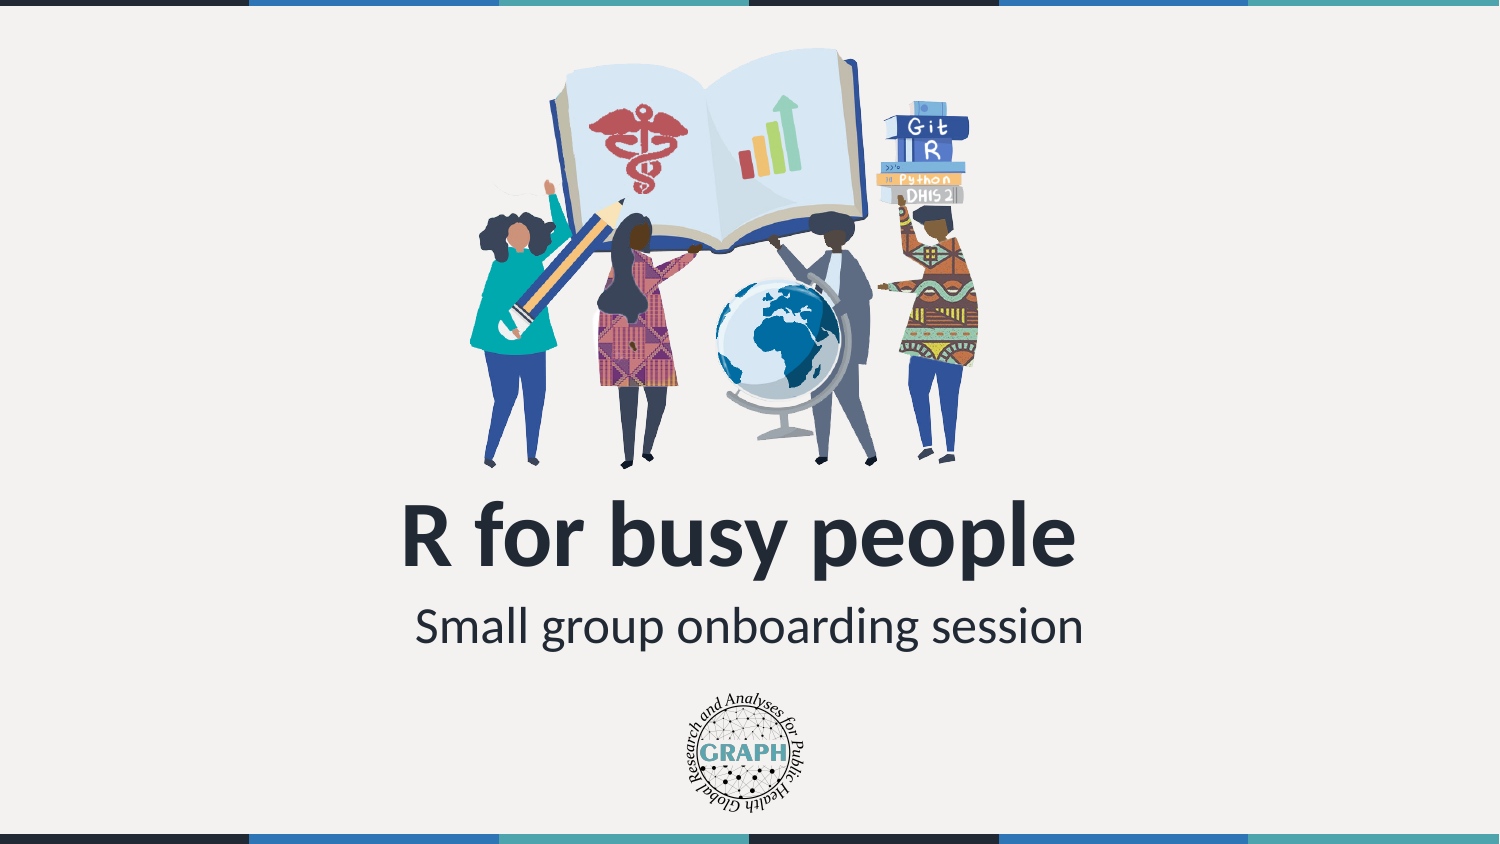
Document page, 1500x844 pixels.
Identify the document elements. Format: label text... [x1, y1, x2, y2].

picture [678, 685, 813, 820]
subtitle Small group onboarding session [187, 592, 1313, 844]
picture [436, 46, 1022, 480]
title R for busy people [187, 440, 1313, 592]
